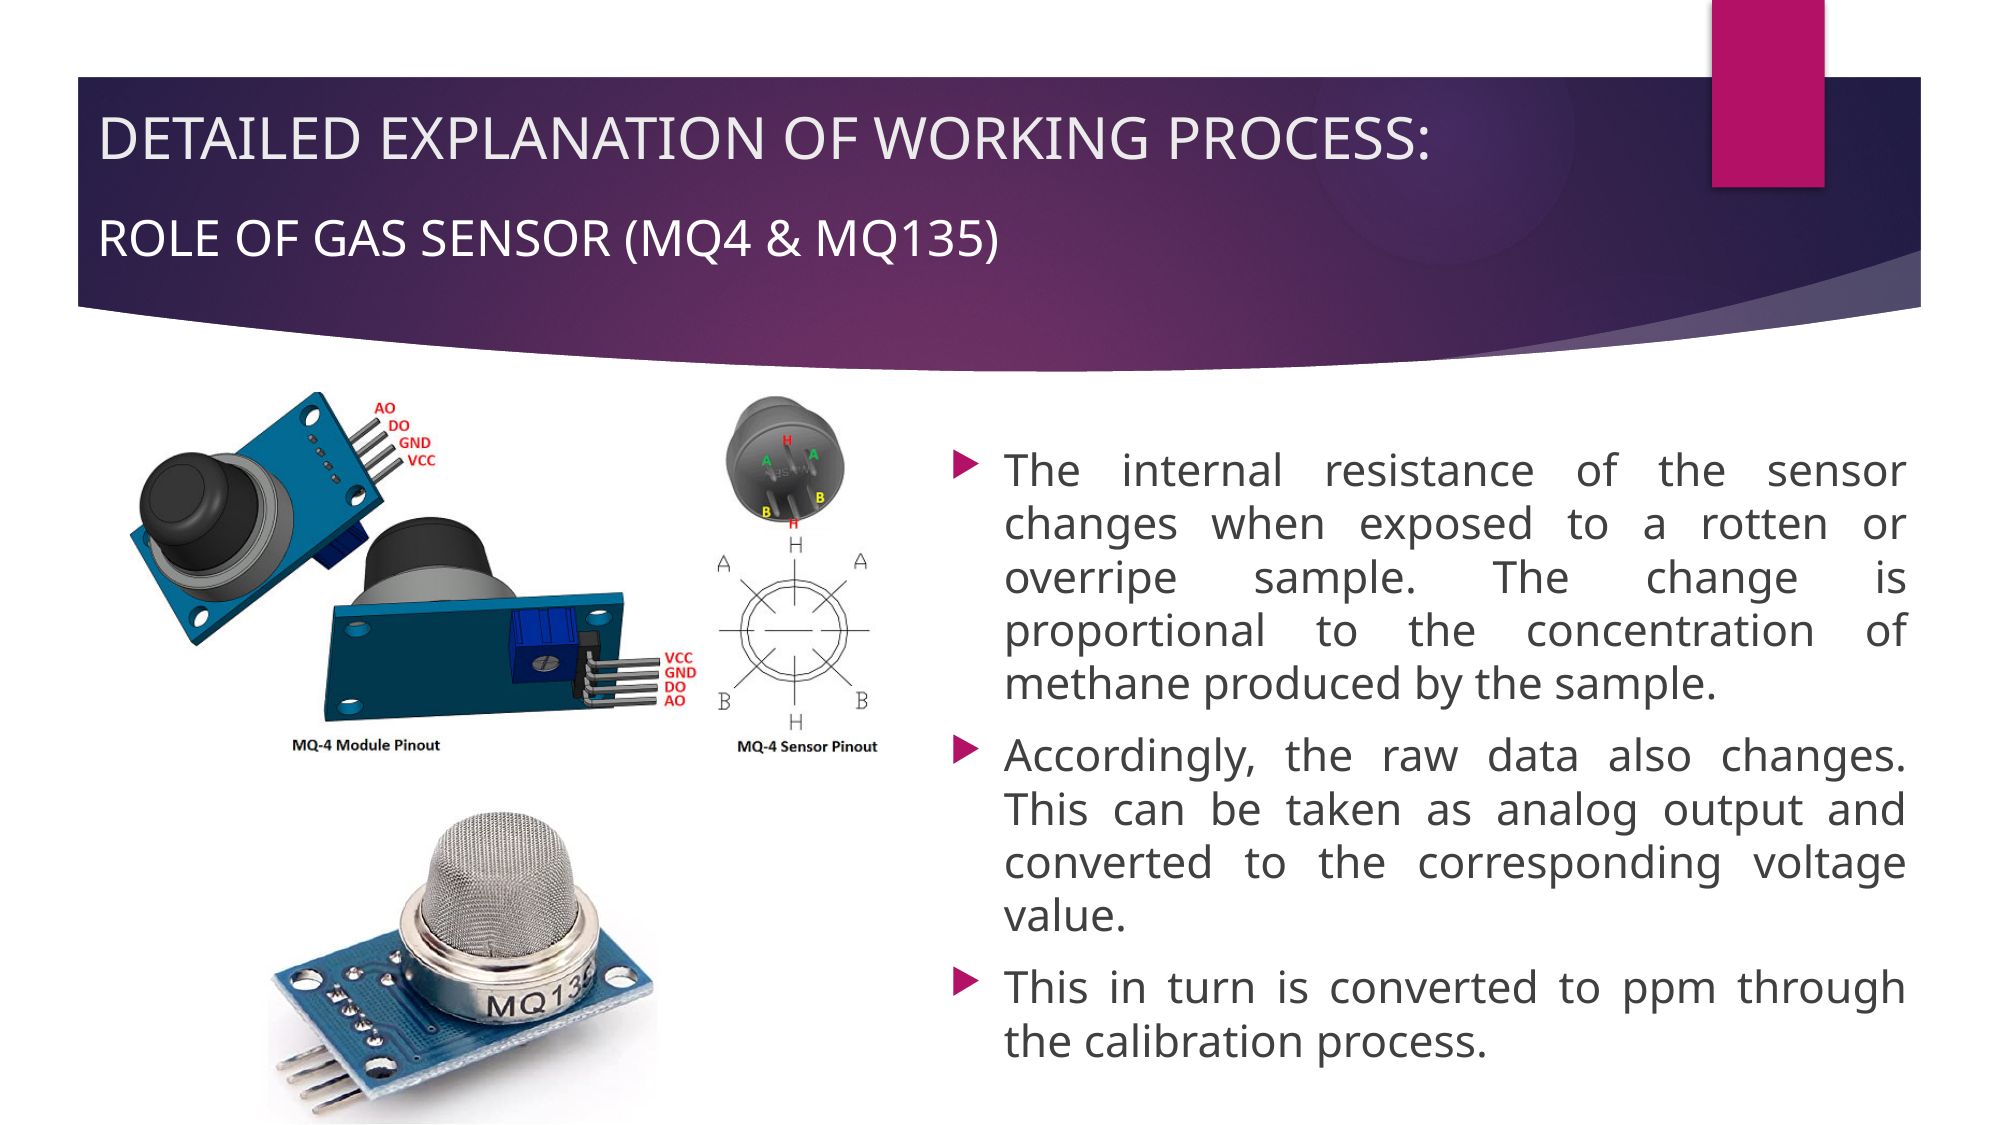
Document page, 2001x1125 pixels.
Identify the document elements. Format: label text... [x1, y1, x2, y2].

picture [262, 766, 662, 1125]
text_box ROLE OF GAS SENSOR (MQ4 & MQ135) [82, 199, 1451, 274]
picture [128, 391, 881, 756]
list The internal resistance of the sensor changes when exposed to a rotten or overripe sample. The change is proportional to the concentration of methane produced by the sample. Accordingly, the raw data also changes. This can be taken as analog output and converted to the corresponding voltage value. This in turn is converted to ppm through the calibration process. [934, 434, 1924, 1077]
title DETAILED EXPLANATION OF WORKING PROCESS: [82, 48, 1664, 224]
